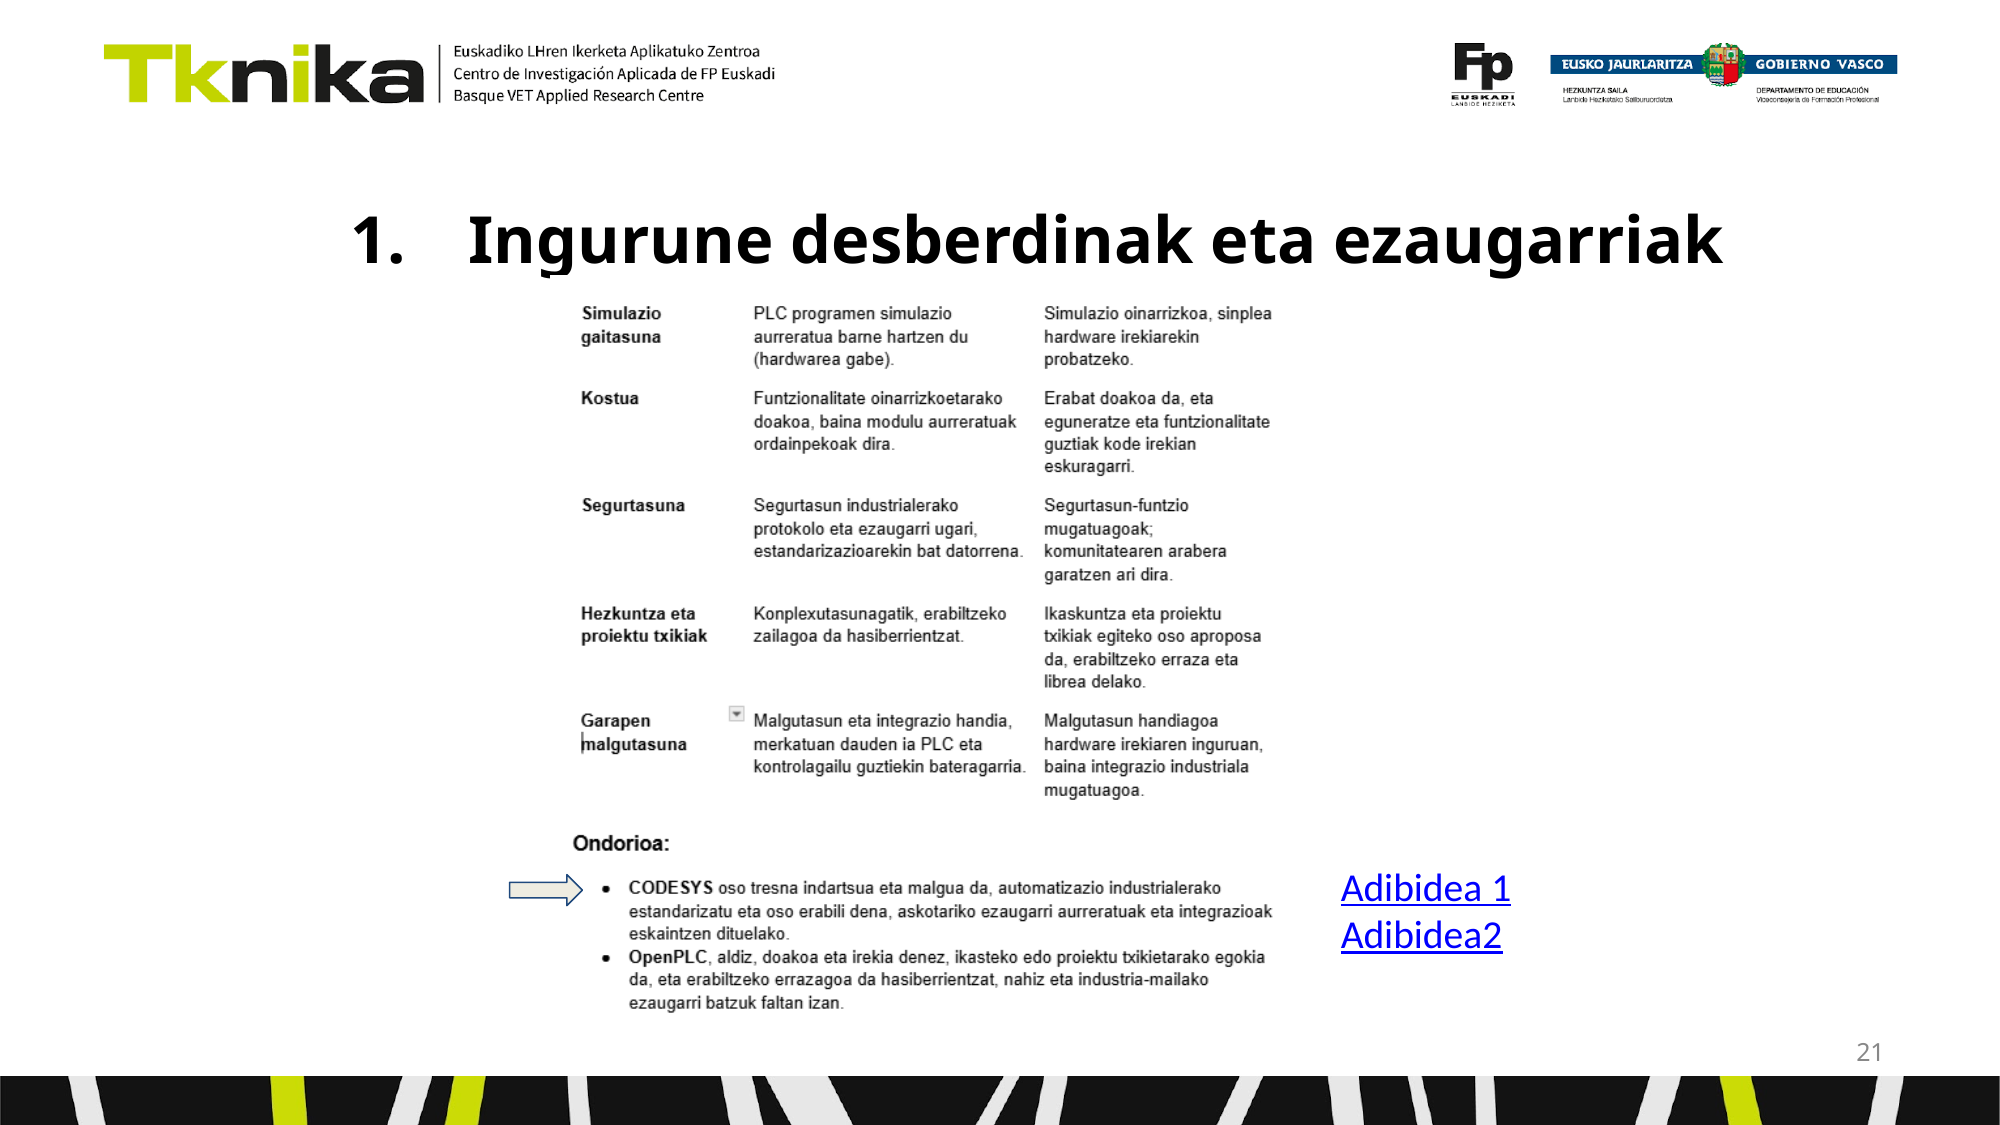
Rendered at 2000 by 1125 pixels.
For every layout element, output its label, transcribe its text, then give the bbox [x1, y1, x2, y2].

text_box Adibidea 1 Adibidea2 [1339, 846, 1773, 970]
picture [102, 42, 1898, 106]
title Ingurune desberdinak eta ezaugarriak [211, 190, 1917, 286]
text_box [509, 882, 545, 898]
picture [550, 274, 1334, 1066]
picture [0, 1076, 2000, 1125]
slide_number ‹#› [1433, 1023, 1900, 1084]
